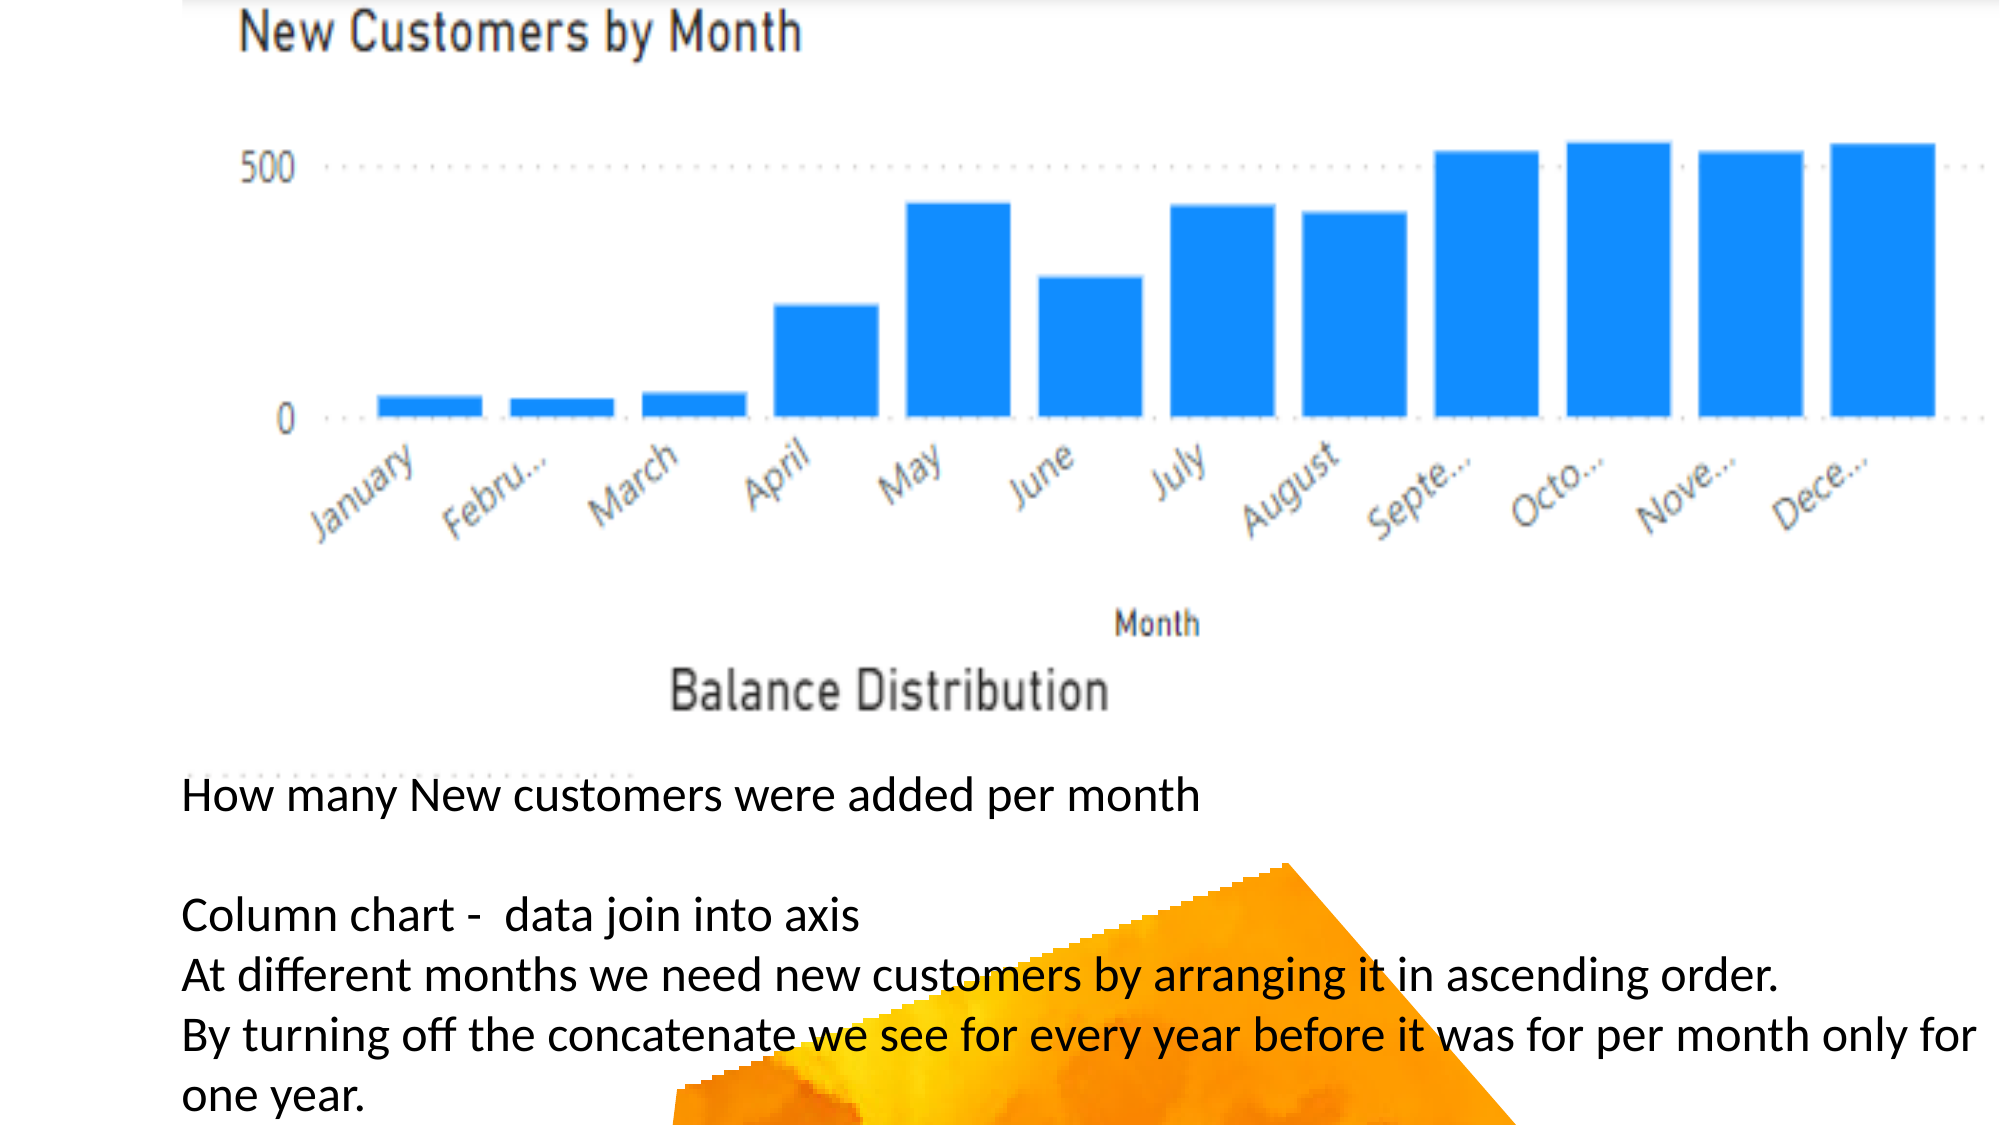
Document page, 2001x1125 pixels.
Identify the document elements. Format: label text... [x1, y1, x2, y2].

picture [602, 908, 1617, 1125]
picture [182, 0, 2000, 796]
text_box How many New customers were added per month Column chart - data join into axis At different months we need new customers by arranging it in ascending order. By turning off the concatenate we see for every year before it was for per month only for one year. [166, 753, 2000, 1125]
